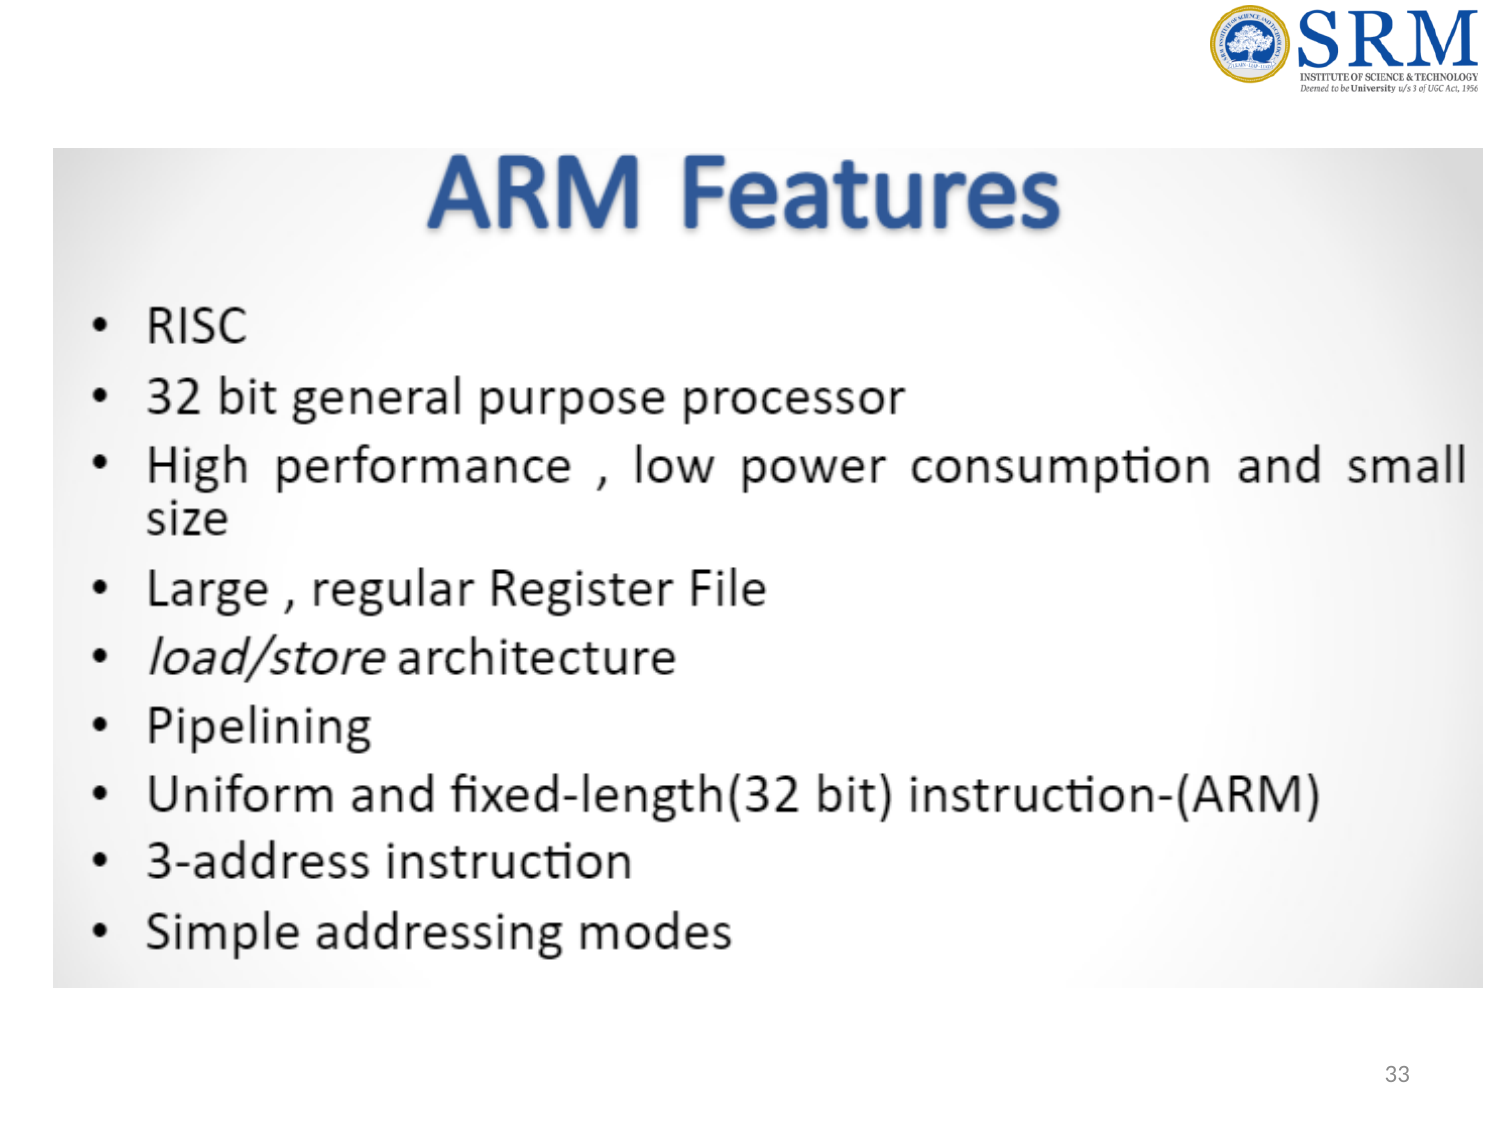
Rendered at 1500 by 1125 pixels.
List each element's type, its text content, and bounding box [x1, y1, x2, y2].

picture [52, 148, 1483, 988]
slide_number 33 [1074, 1042, 1425, 1103]
picture [1210, 5, 1478, 93]
